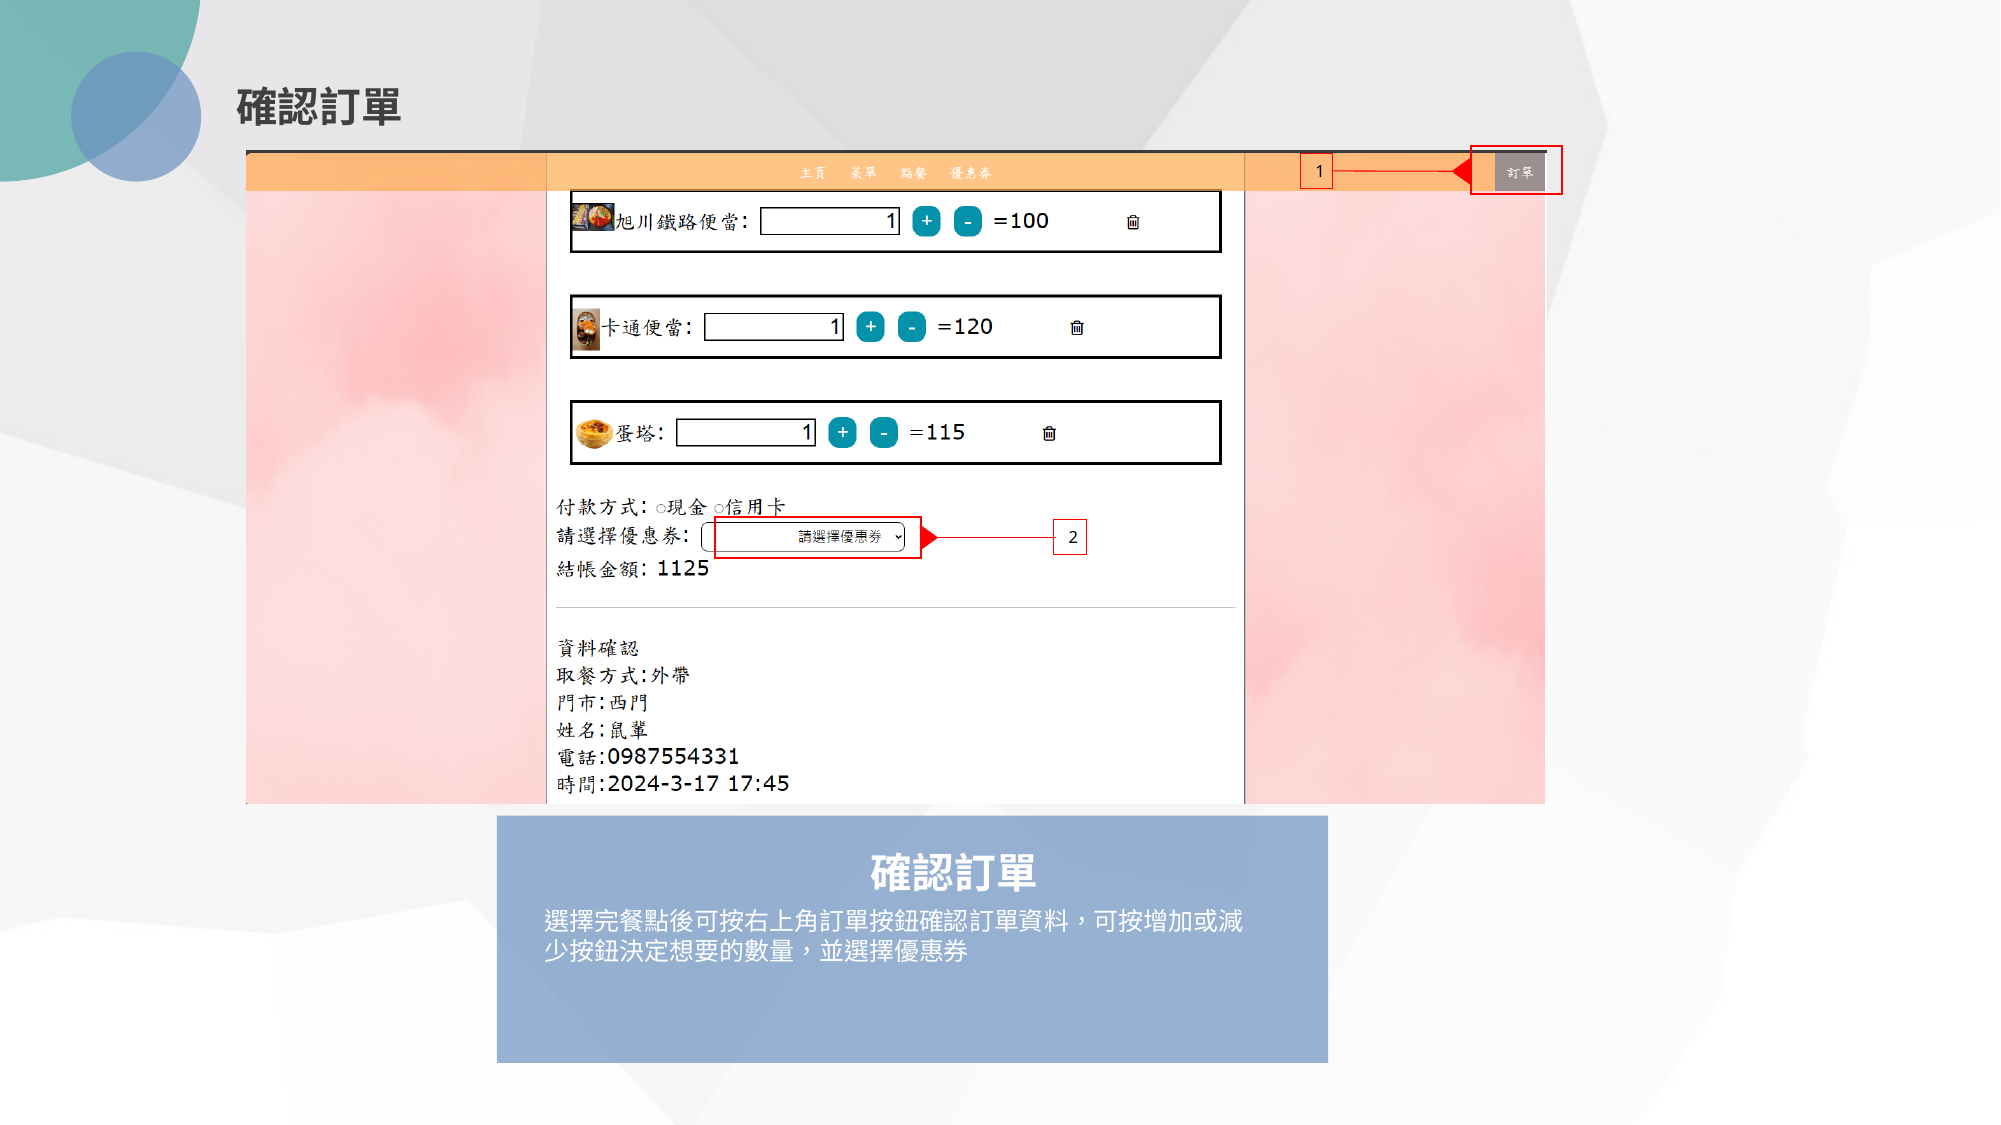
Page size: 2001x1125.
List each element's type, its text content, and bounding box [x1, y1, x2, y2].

text_box [1470, 145, 1563, 195]
text_box 確認訂單 [856, 839, 1053, 904]
text_box [0, 0, 202, 183]
text_box [496, 815, 1329, 1064]
picture [0, 0, 2001, 1125]
text_box [70, 50, 203, 183]
text_box 確認訂單 [221, 73, 418, 139]
text_box 選擇完餐點後可按右上角訂單按鈕確認訂單資料，可按增加或減少按鈕決定想要的數量，並選擇優惠券 [529, 898, 1264, 973]
